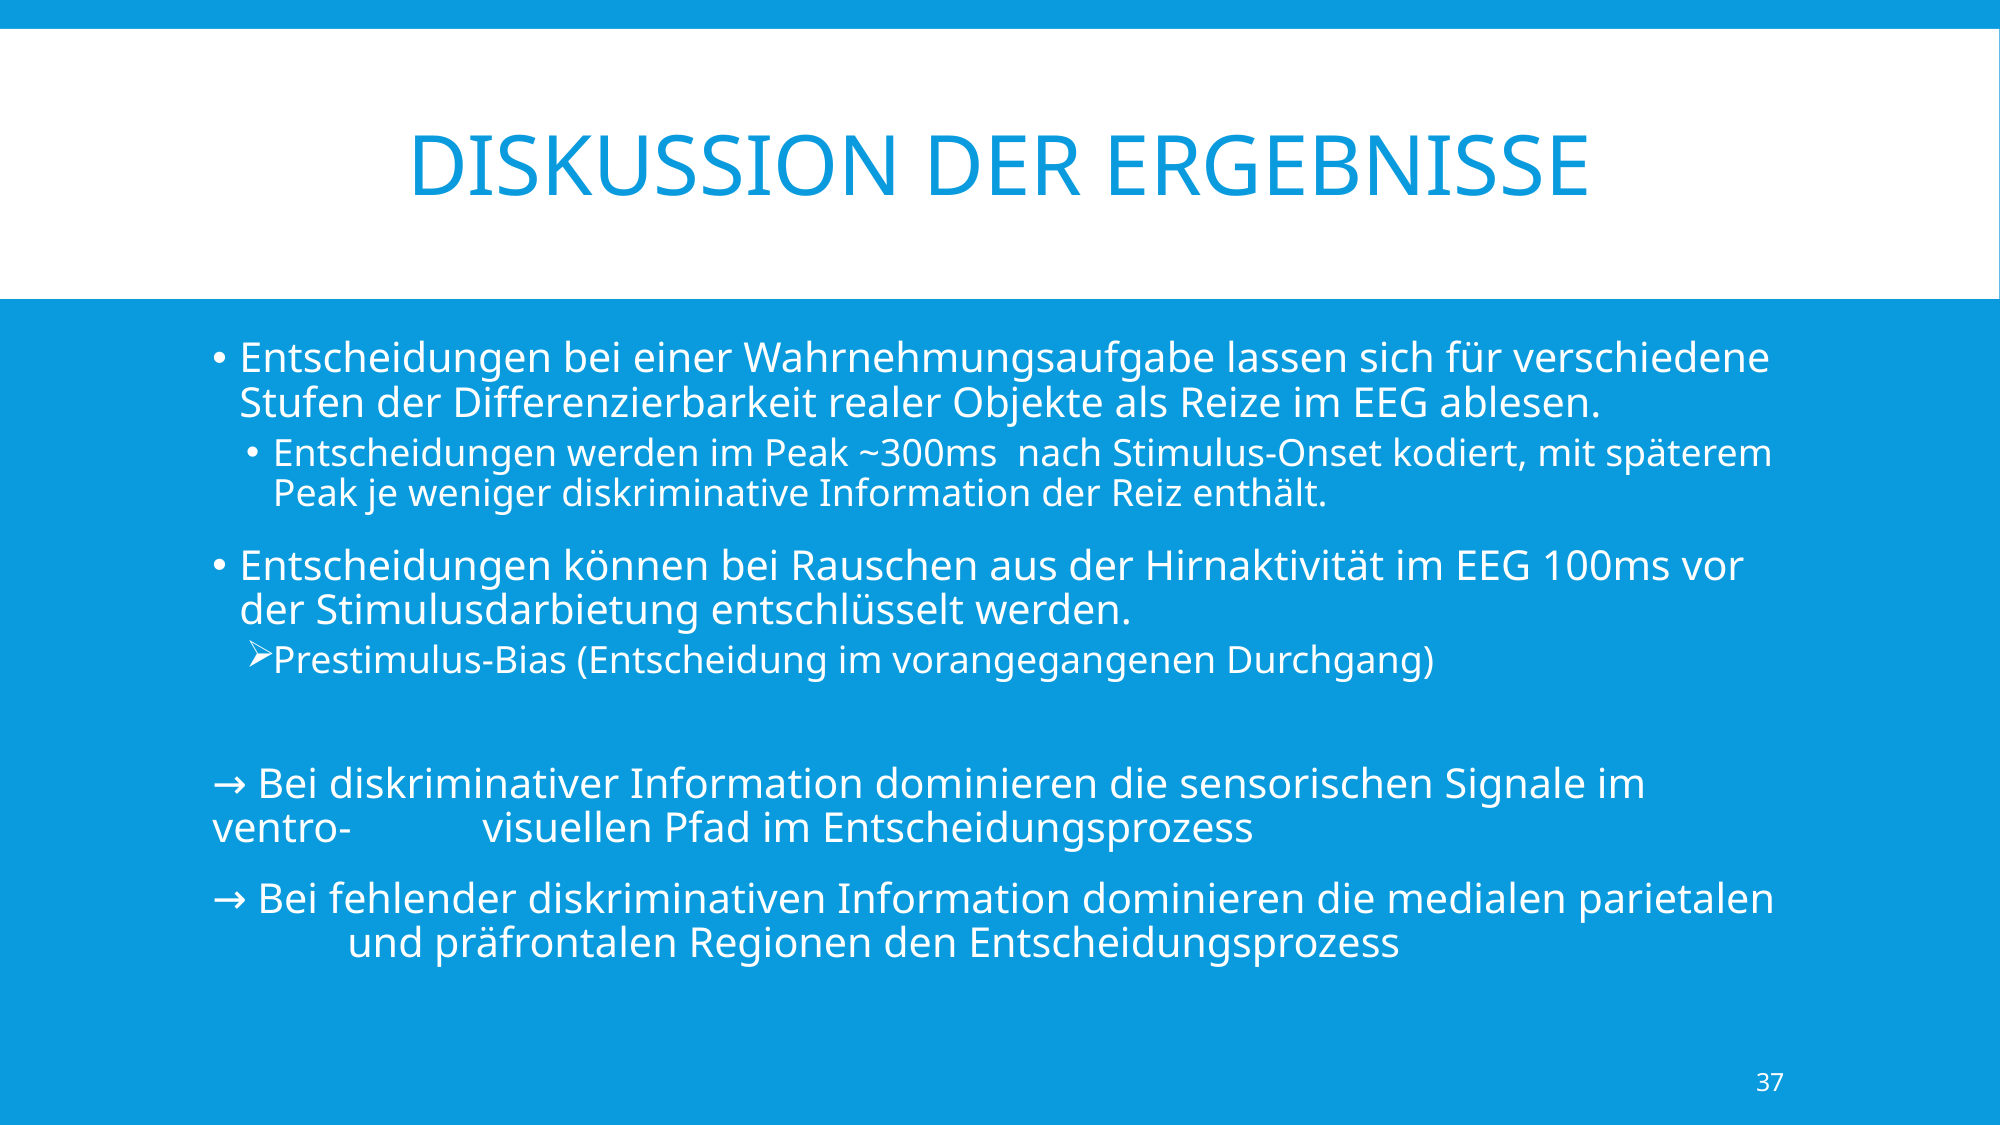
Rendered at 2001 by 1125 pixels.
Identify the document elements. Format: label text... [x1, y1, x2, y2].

title Diskussion der Ergebnisse [197, 46, 1803, 295]
list Entscheidungen bei einer Wahrnehmungsaufgabe lassen sich für verschiedene Stufen der Differenzierbarkeit realer Objekte als Reize im EEG ablesen. Entscheidungen werden im Peak ~300ms nach Stimulus-Onset kodiert, mit späterem Peak je weniger diskriminative Information der Reiz enthält. Entscheidungen können bei Rauschen aus der Hirnaktivität im EEG 100ms vor der Stimulusdarbietung entschlüsselt werden. Prestimulus-Bias (Entscheidung im vorangegangenen Durchgang) → Bei diskriminativer Information dominieren die sensorischen Signale im ventro- visuellen Pfad im Entscheidungsprozess → Bei fehlender diskriminativen Information dominieren die medialen parietalen und präfrontalen Regionen den Entscheidungsprozess [197, 329, 1803, 1020]
slide_number 37 [1748, 1053, 1904, 1114]
